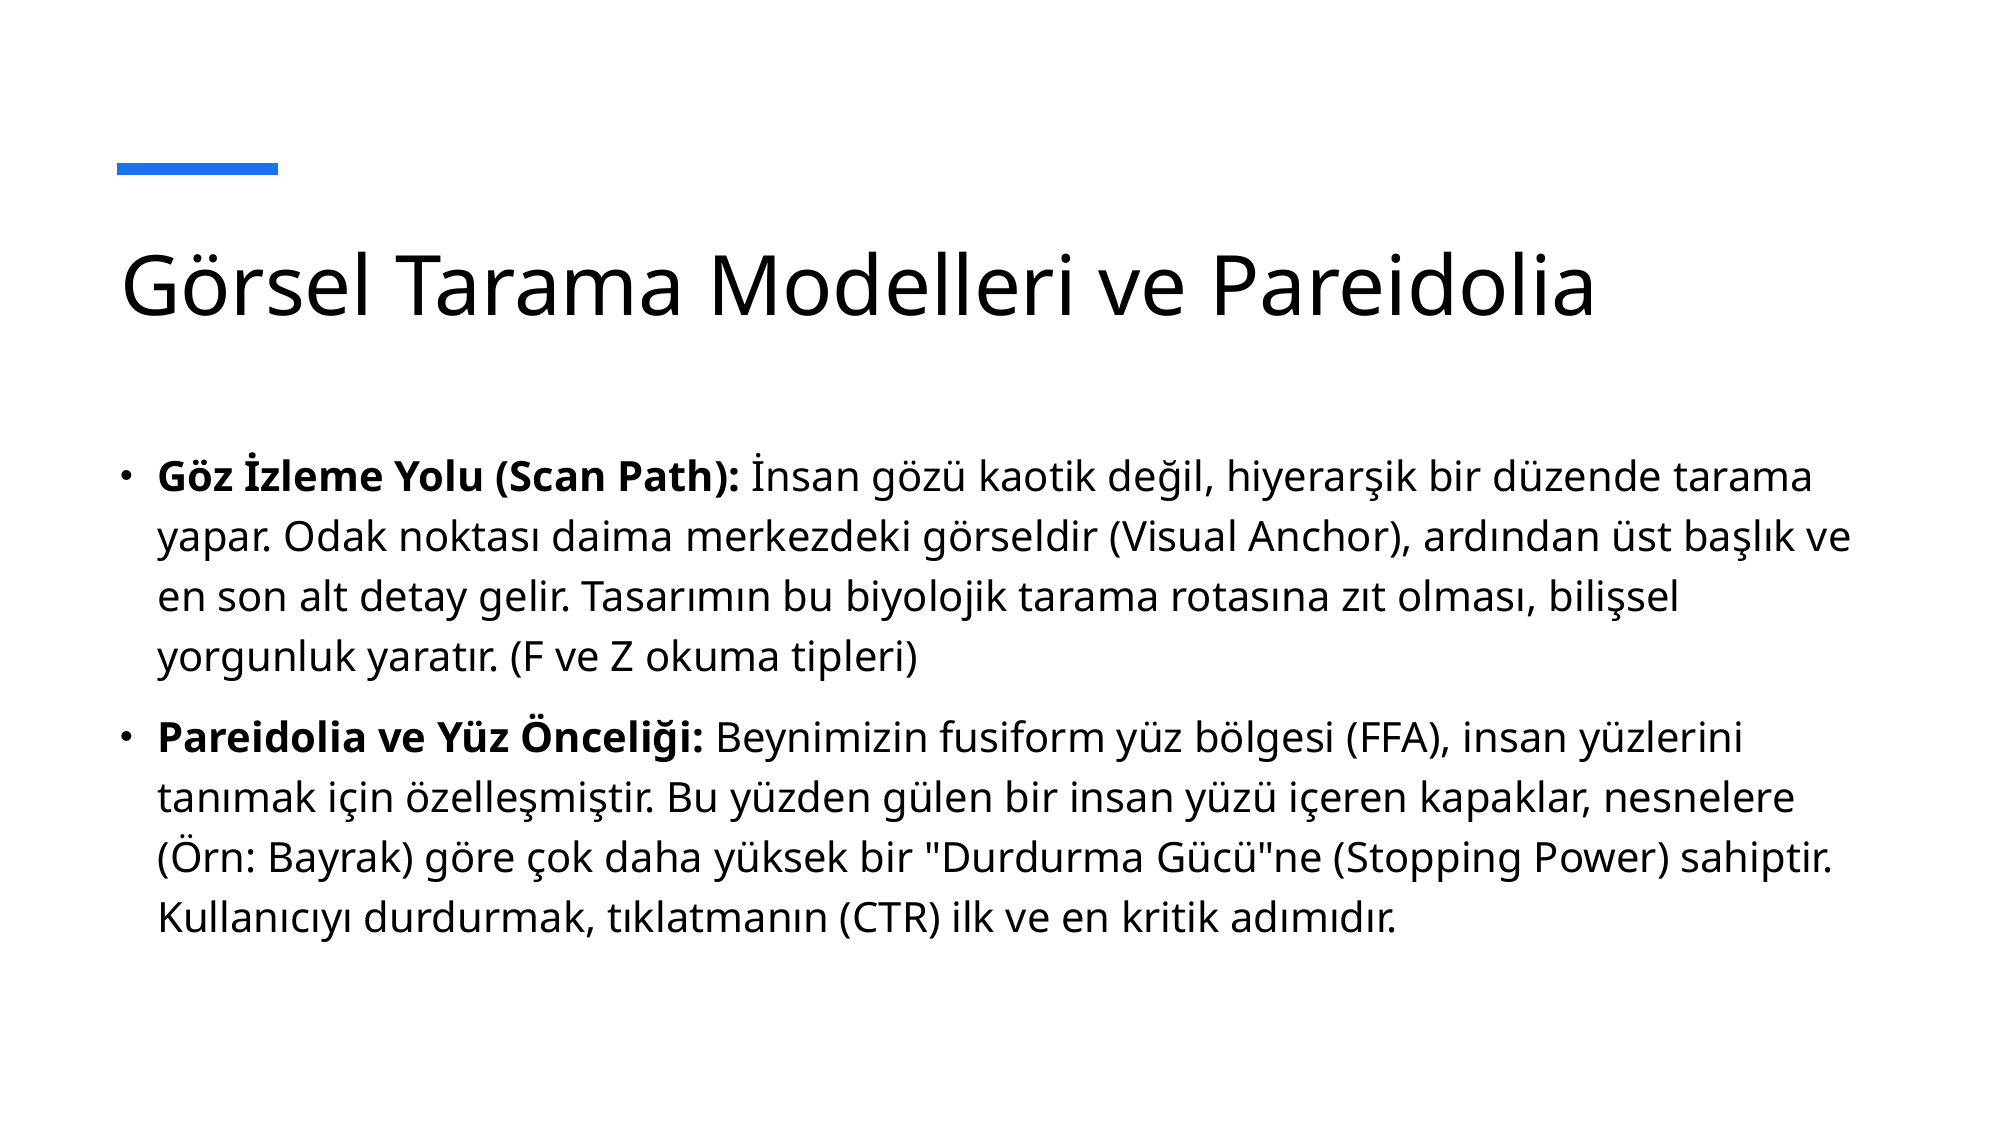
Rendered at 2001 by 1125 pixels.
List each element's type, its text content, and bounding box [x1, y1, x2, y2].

list Göz İzleme Yolu (Scan Path): İnsan gözü kaotik değil, hiyerarşik bir düzende tarama yapar. Odak noktası daima merkezdeki görseldir (Visual Anchor), ardından üst başlık ve en son alt detay gelir. Tasarımın bu biyolojik tarama rotasına zıt olması, bilişsel yorgunluk yaratır. (F ve Z okuma tipleri) Pareidolia ve Yüz Önceliği: Beynimizin fusiform yüz bölgesi (FFA), insan yüzlerini tanımak için özelleşmiştir. Bu yüzden gülen bir insan yüzü içeren kapaklar, nesnelere (Örn: Bayrak) göre çok daha yüksek bir "Durdurma Gücü"ne (Stopping Power) sahiptir. Kullanıcıyı durdurmak, tıklatmanın (CTR) ilk ve en kritik adımıdır. [105, 431, 1892, 1017]
title Görsel Tarama Modelleri ve Pareidolia [105, 224, 1892, 405]
